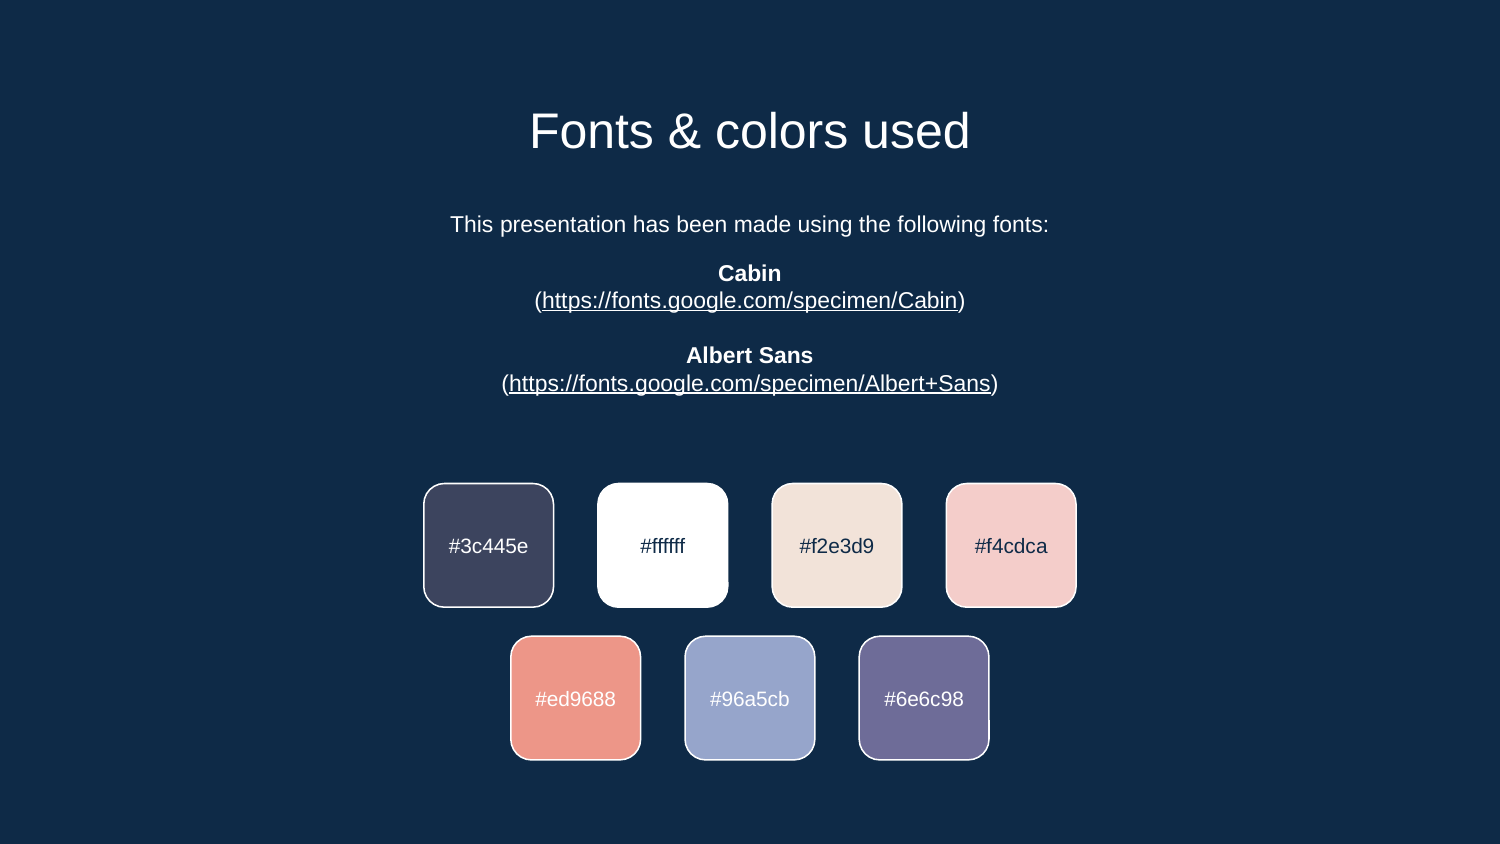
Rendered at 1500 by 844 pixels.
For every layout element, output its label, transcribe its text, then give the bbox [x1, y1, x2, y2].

text_box [423, 582, 554, 608]
text_box [685, 735, 815, 760]
text_box [946, 582, 1077, 608]
text_box #f4cdca [946, 509, 1077, 582]
text_box #3c445e [423, 509, 554, 582]
text_box #f2e3d9 [772, 509, 902, 582]
text_box [772, 483, 902, 509]
text_box [510, 735, 641, 760]
text_box [510, 636, 641, 661]
text_box #ed9688 [510, 661, 641, 735]
text_box [423, 483, 554, 509]
text_box [772, 582, 902, 608]
text_box [597, 483, 728, 509]
text_box This presentation has been made using the following fonts: Cabin (https://fonts.google.com/specimen/Cabin) Albert Sans (https://fonts.google.com/specimen/Albert+Sans) [118, 194, 1382, 436]
text_box [597, 582, 728, 608]
text_box [859, 735, 989, 760]
text_box #96a5cb [685, 661, 815, 735]
text_box [685, 636, 815, 661]
title Fonts & colors used [118, 83, 1382, 163]
text_box #6e6c98 [859, 661, 989, 735]
text_box #ffffff [597, 509, 728, 582]
text_box [859, 636, 989, 661]
text_box [946, 483, 1077, 509]
